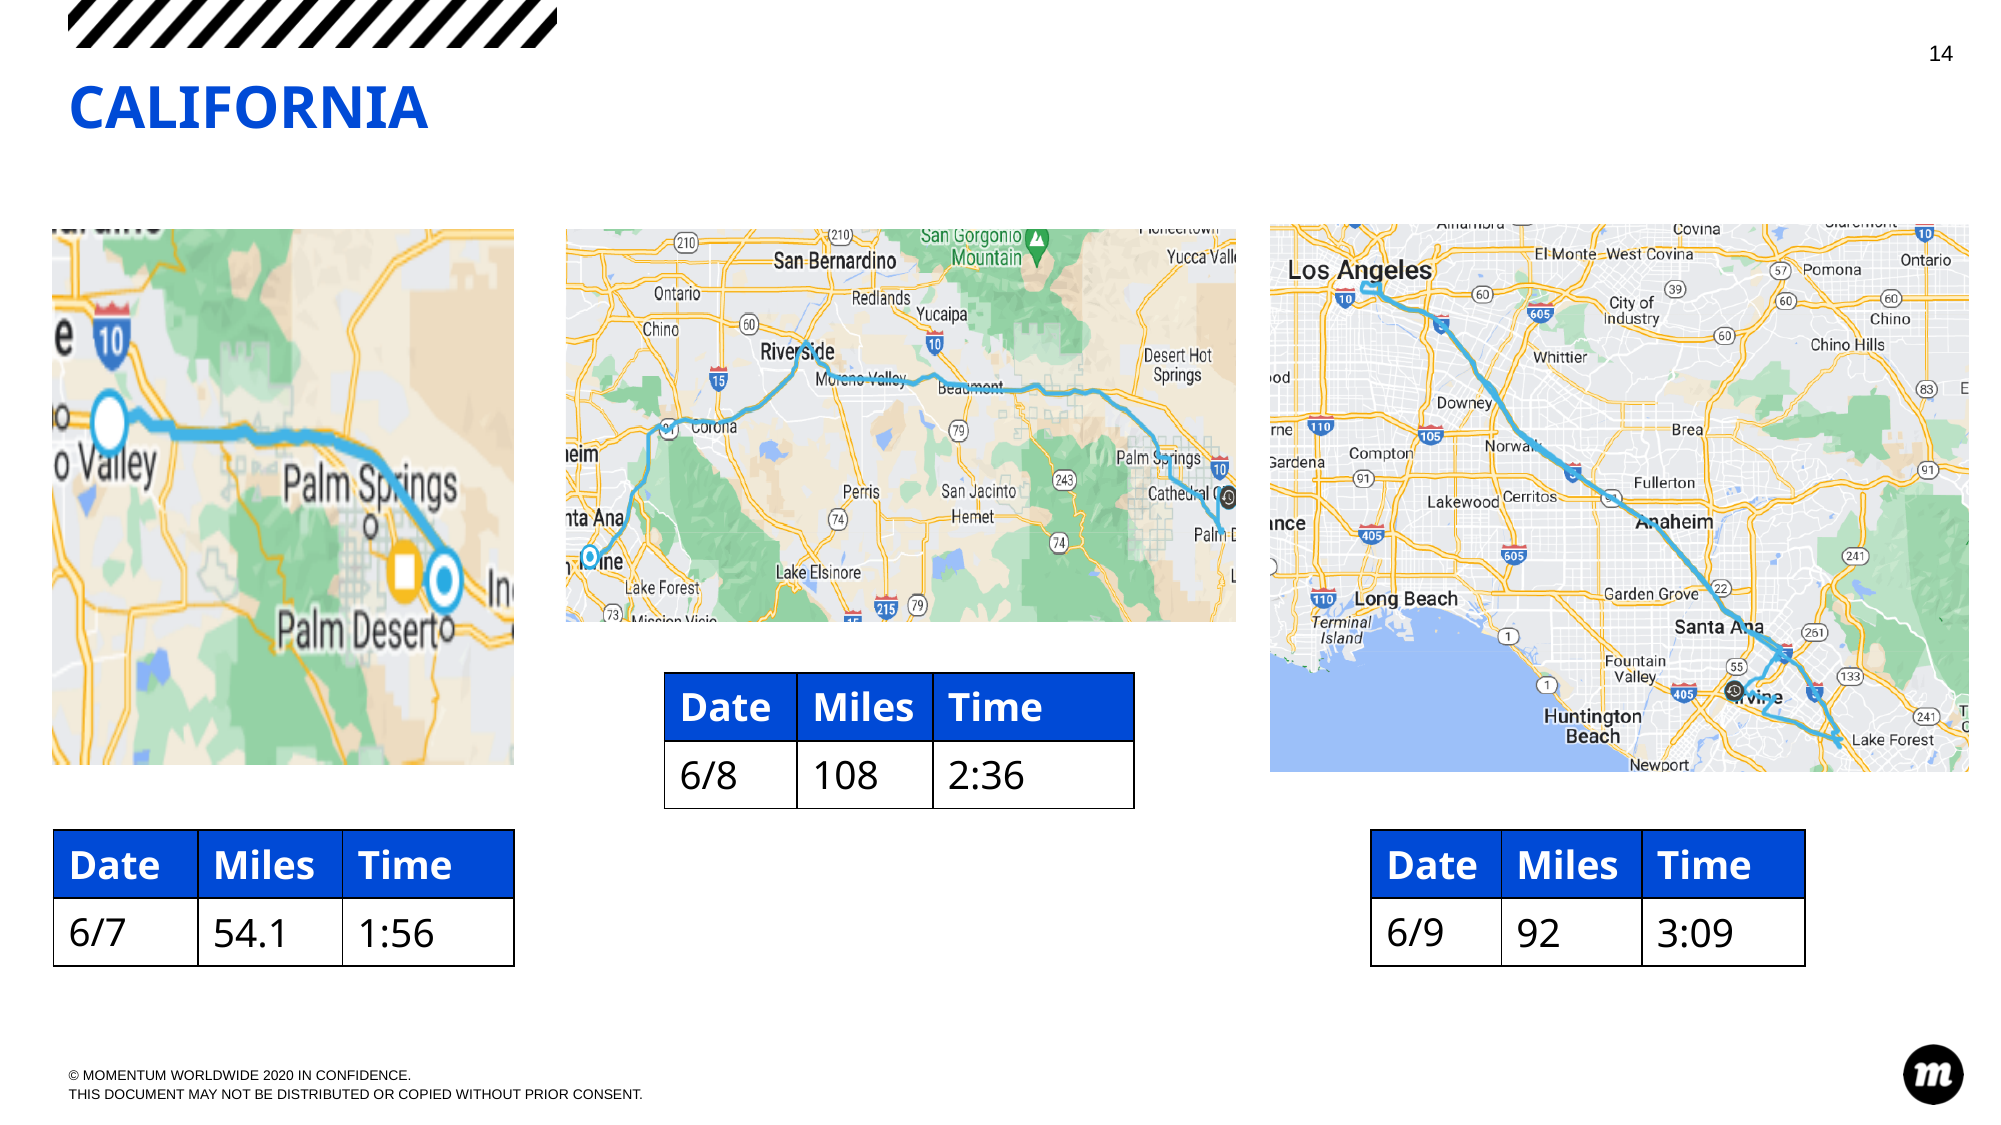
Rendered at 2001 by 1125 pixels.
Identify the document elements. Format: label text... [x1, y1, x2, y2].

table_cell 6/7 [54, 899, 197, 965]
slide_number 14 [1518, 22, 1969, 83]
picture [1903, 1044, 1964, 1105]
picture [565, 229, 1236, 622]
table_header Time [934, 674, 1133, 740]
table_header Time [343, 831, 513, 897]
picture [68, 0, 557, 48]
table_header Date [665, 674, 796, 740]
picture [52, 228, 515, 765]
table_cell 92 [1502, 899, 1641, 965]
table_header Date [54, 831, 197, 897]
table_cell 1:56 [343, 899, 513, 965]
table_cell 6/8 [665, 742, 796, 808]
table_header Time [1643, 831, 1804, 897]
table_header Miles [798, 674, 932, 740]
table_header Miles [199, 831, 342, 897]
table_cell 54.1 [199, 899, 342, 965]
table_header Miles [1502, 831, 1641, 897]
table_cell 6/9 [1372, 899, 1501, 965]
table_cell 108 [798, 742, 932, 808]
title CALIFORNIA [68, 81, 1932, 232]
table_cell 3:09 [1643, 899, 1804, 965]
table_cell 2:36 [934, 742, 1133, 808]
table_header Date [1372, 831, 1501, 897]
picture [1270, 224, 1969, 772]
